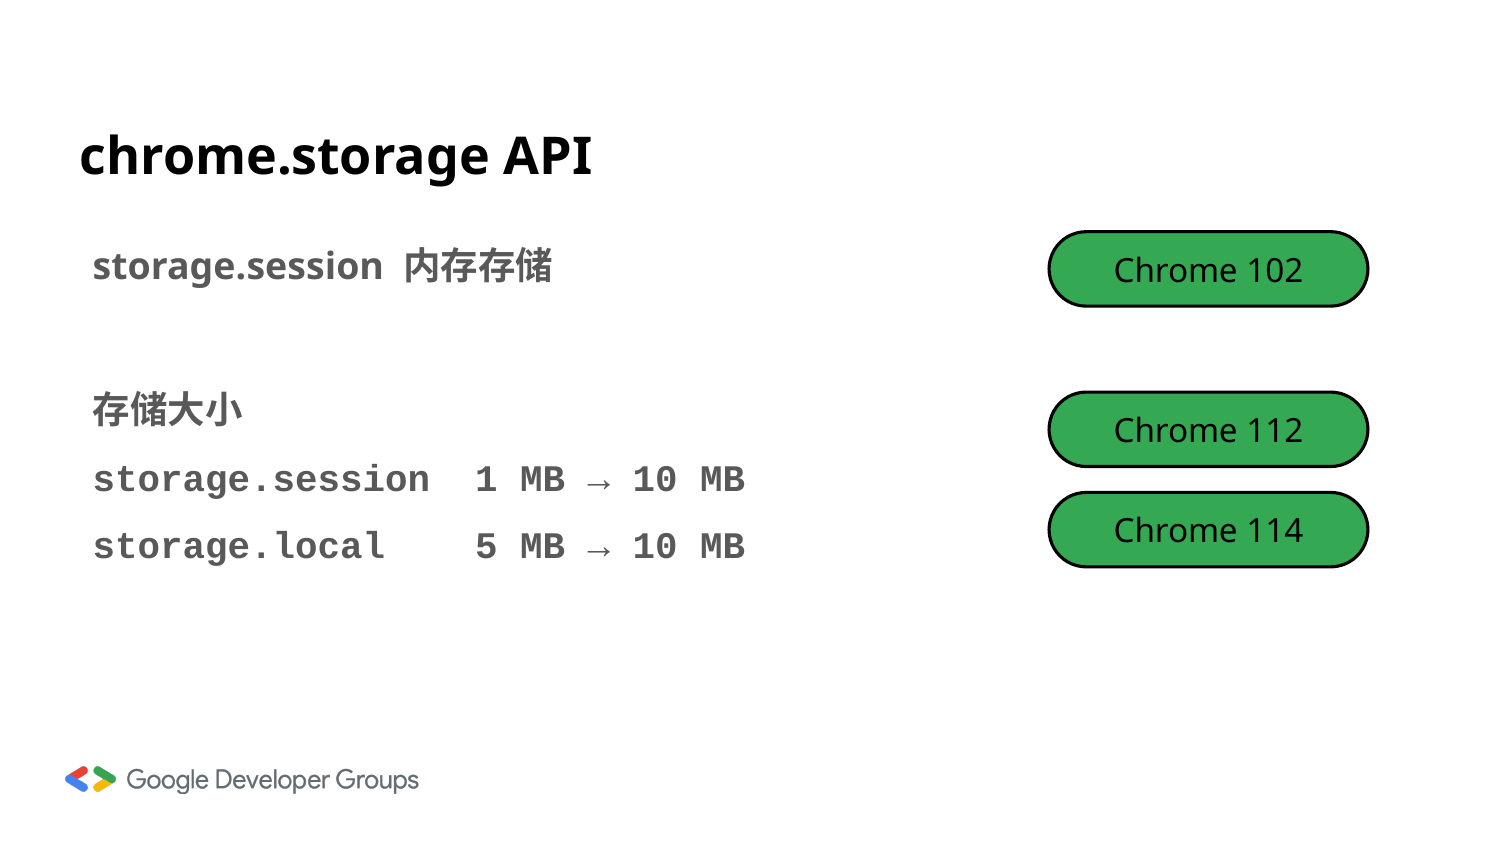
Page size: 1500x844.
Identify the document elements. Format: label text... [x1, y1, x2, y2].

text_box Chrome 112 [1049, 392, 1368, 467]
text_box 存储大小 storage.session 1 MB → 10 MB storage.local 5 MB → 10 MB [77, 348, 850, 586]
text_box storage.session 内存存储 [77, 227, 850, 311]
text_box Chrome 102 [1049, 231, 1368, 307]
title chrome.storage API [64, 105, 638, 201]
picture [64, 766, 419, 794]
text_box Chrome 114 [1049, 492, 1368, 567]
